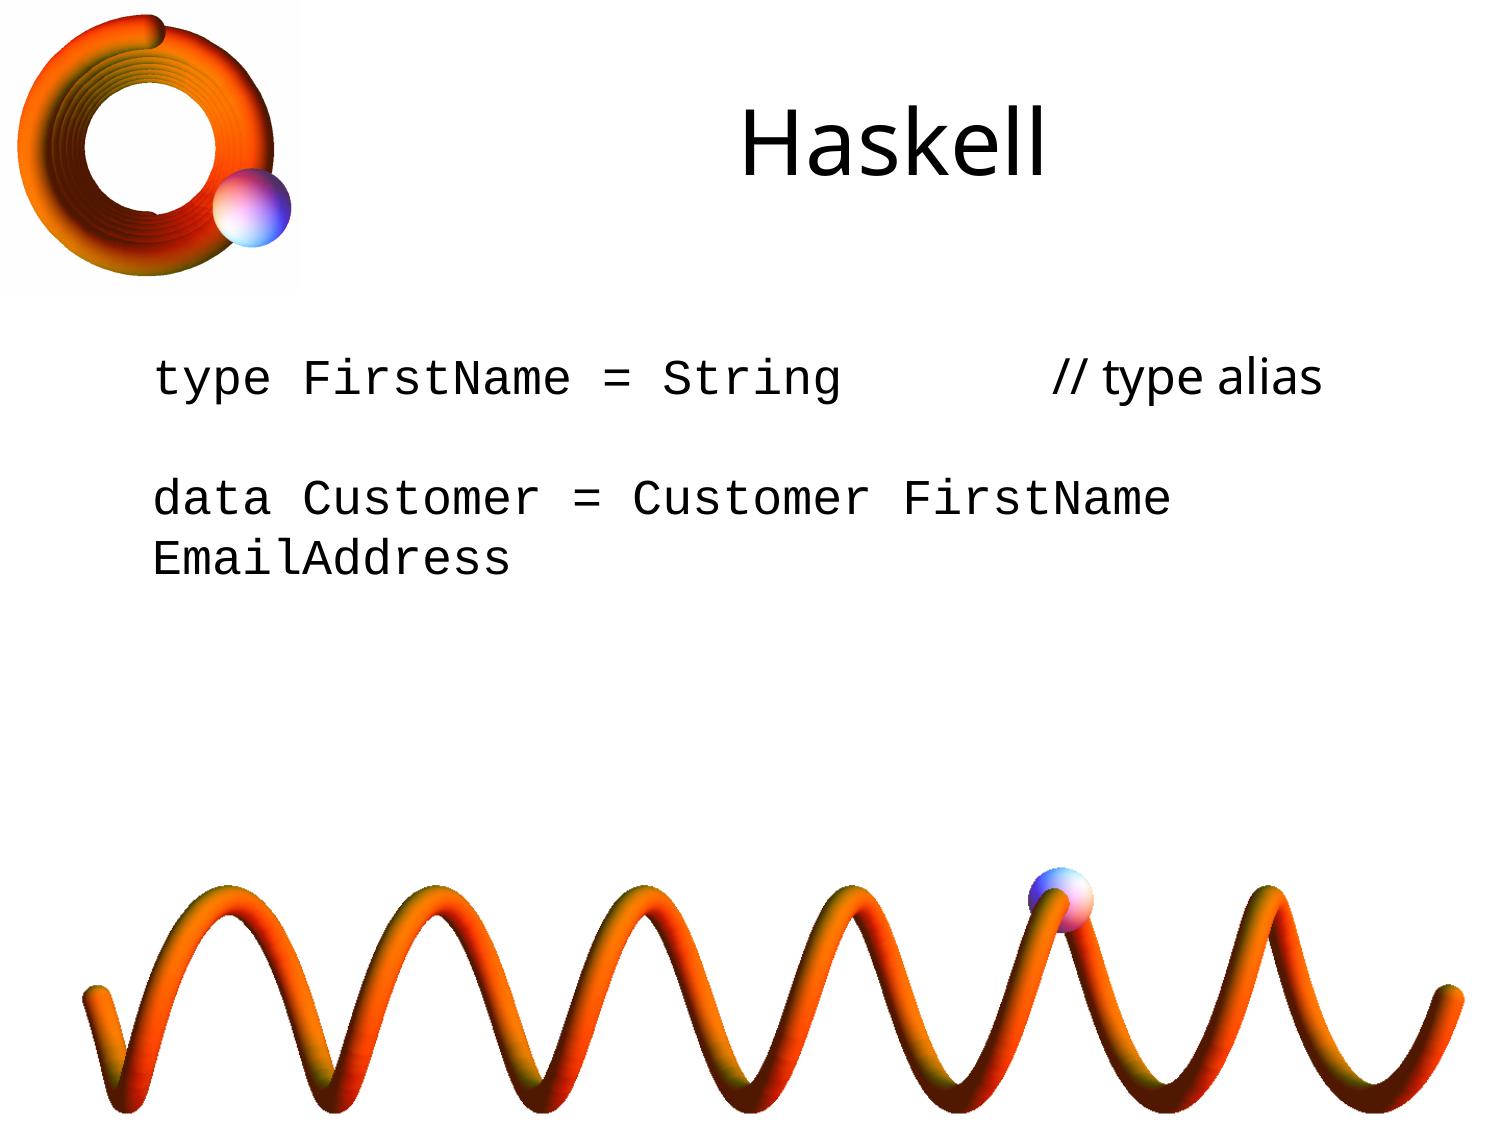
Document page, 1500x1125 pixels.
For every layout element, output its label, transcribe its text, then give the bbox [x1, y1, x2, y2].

picture [0, 0, 301, 295]
text_box type FirstName = String // type alias data Customer = Customer FirstName EmailAddress [137, 337, 1413, 653]
picture [0, 857, 1500, 1125]
title Haskell [362, 45, 1425, 233]
